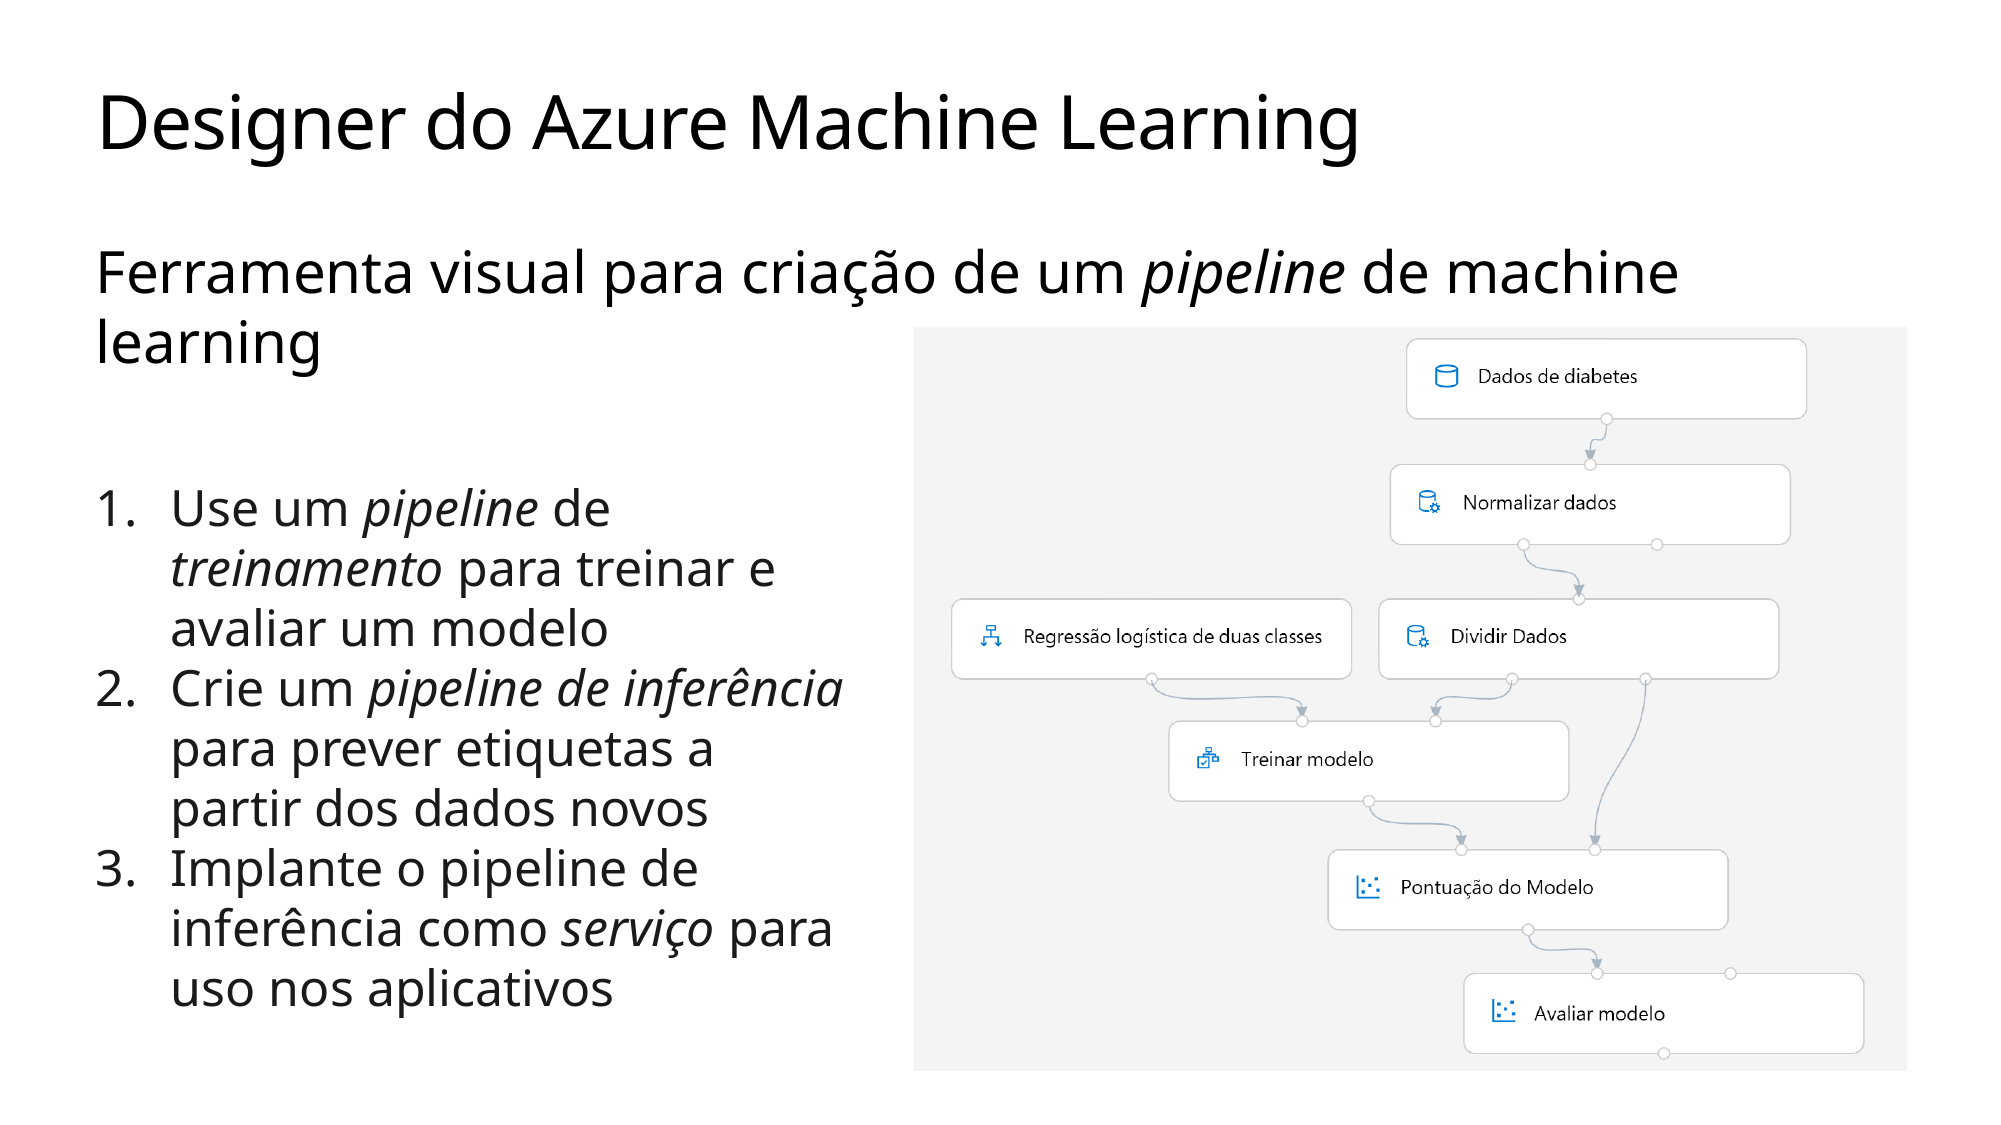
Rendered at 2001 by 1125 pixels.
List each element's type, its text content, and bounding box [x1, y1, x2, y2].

text_box Use um pipeline de treinamento para treinar e avaliar um modelo Crie um pipeline de inferência para prever etiquetas a partir dos dados novos Implante o pipeline de inferência como serviço para uso nos aplicativos [95, 476, 849, 1077]
picture [914, 327, 1907, 1072]
title Designer do Azure Machine Learning [96, 75, 1904, 166]
list Ferramenta visual para criação de um pipeline de machine learning [95, 235, 1904, 307]
